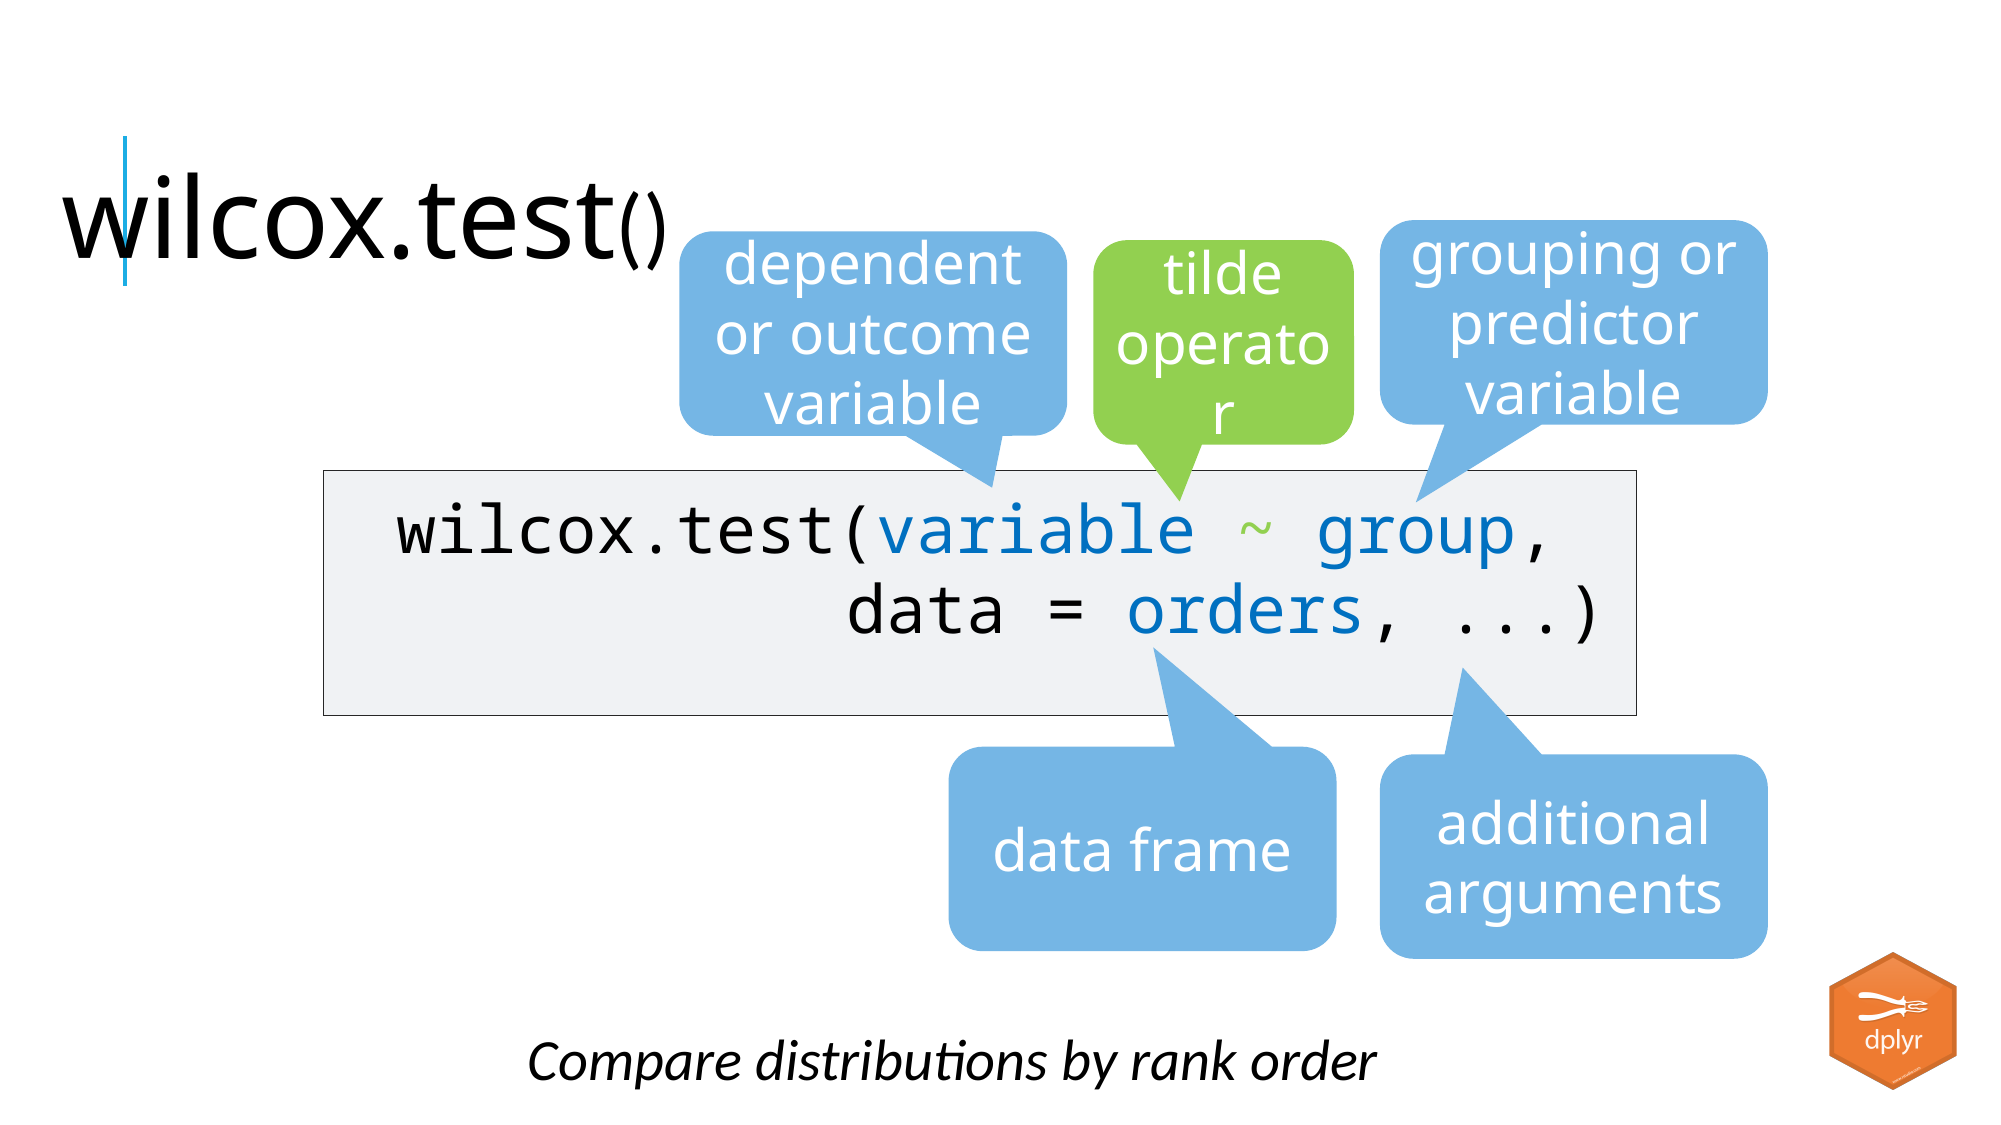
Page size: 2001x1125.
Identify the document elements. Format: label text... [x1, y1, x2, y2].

text_box [1456, 470, 1637, 479]
text_box [1189, 470, 1427, 479]
text_box [1829, 952, 1957, 1090]
text_box [323, 470, 1167, 716]
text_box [678, 217, 1068, 445]
text_box [1164, 655, 1637, 716]
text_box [1379, 207, 1769, 436]
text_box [1093, 227, 1355, 456]
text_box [948, 746, 1337, 952]
text_box Compare distributions by rank order [526, 1020, 2000, 1104]
text_box wilcox.test(variable ~ group, data = orders, ...) [381, 479, 1819, 655]
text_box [1379, 754, 1769, 960]
text_box wilcox.test() [46, 138, 687, 289]
